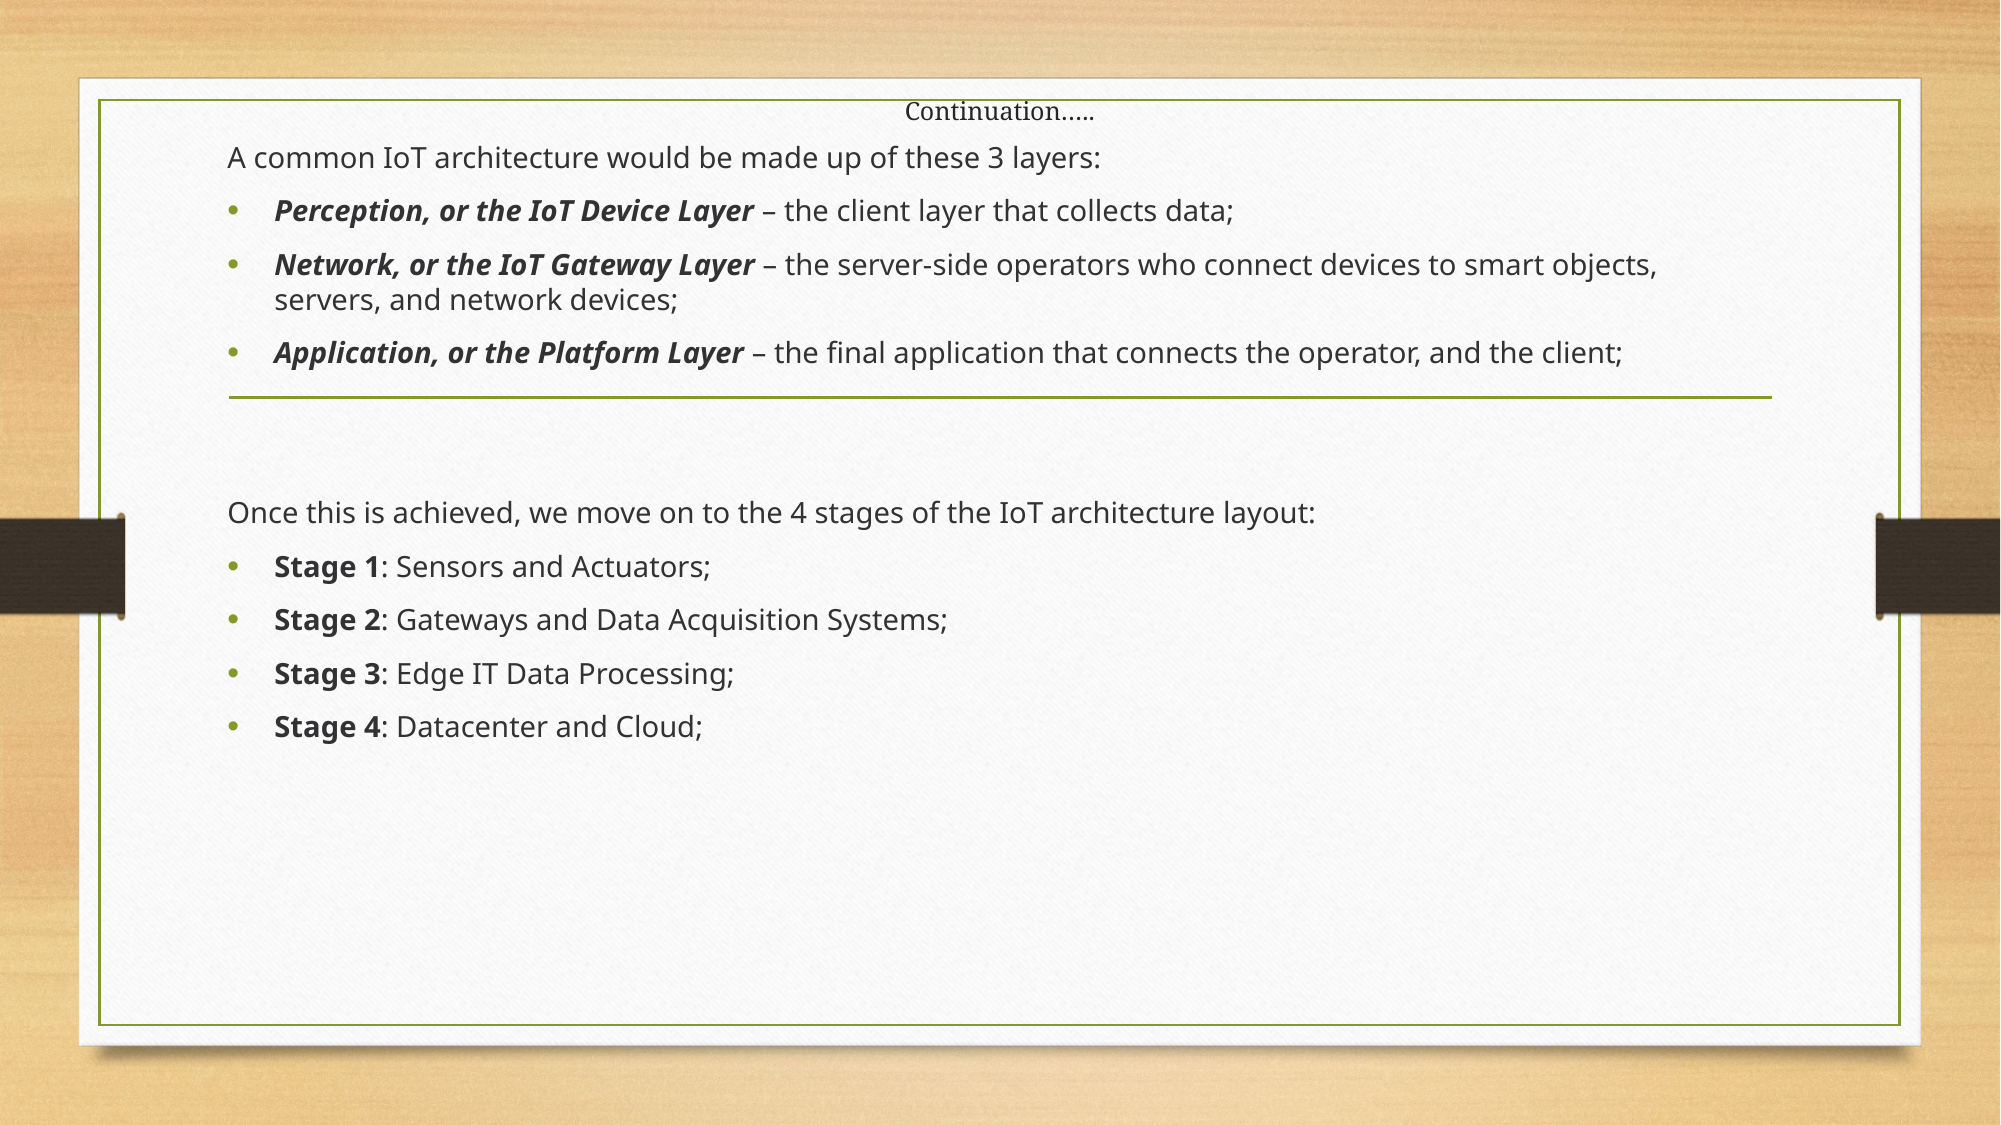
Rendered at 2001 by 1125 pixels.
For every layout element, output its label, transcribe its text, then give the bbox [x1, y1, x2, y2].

title Continuation….. [212, 78, 1788, 131]
picture [0, 0, 2001, 1125]
list A common IoT architecture would be made up of these 3 layers: Perception, or the IoT Device Layer – the client layer that collects data; Network, or the IoT Gateway Layer – the server-side operators who connect devices to smart objects, servers, and network devices; Application, or the Platform Layer – the final application that connects the operator, and the client; Once this is achieved, we move on to the 4 stages of the IoT architecture layout: Stage 1: Sensors and Actuators; Stage 2: Gateways and Data Acquisition Systems; Stage 3: Edge IT Data Processing; Stage 4: Datacenter and Cloud; [212, 131, 1788, 985]
